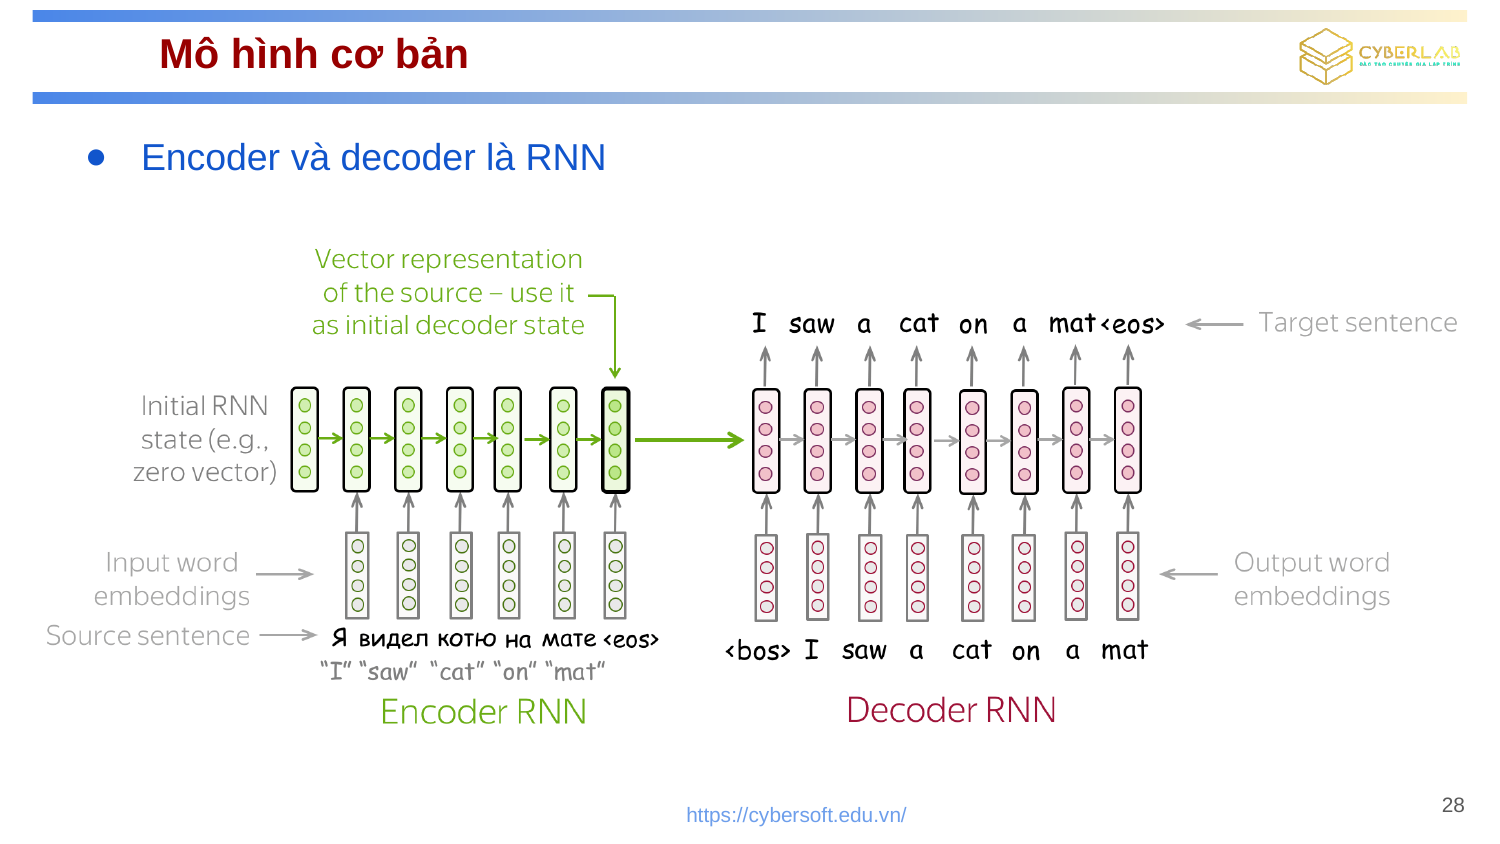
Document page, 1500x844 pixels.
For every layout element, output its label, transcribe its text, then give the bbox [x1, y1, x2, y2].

slide_number 28 [1389, 782, 1480, 830]
picture [1449, 28, 1468, 85]
picture [38, 240, 1461, 733]
list Encoder và decoder là RNN [51, 111, 1449, 239]
title Mô hình cơ bản [144, 12, 1449, 93]
